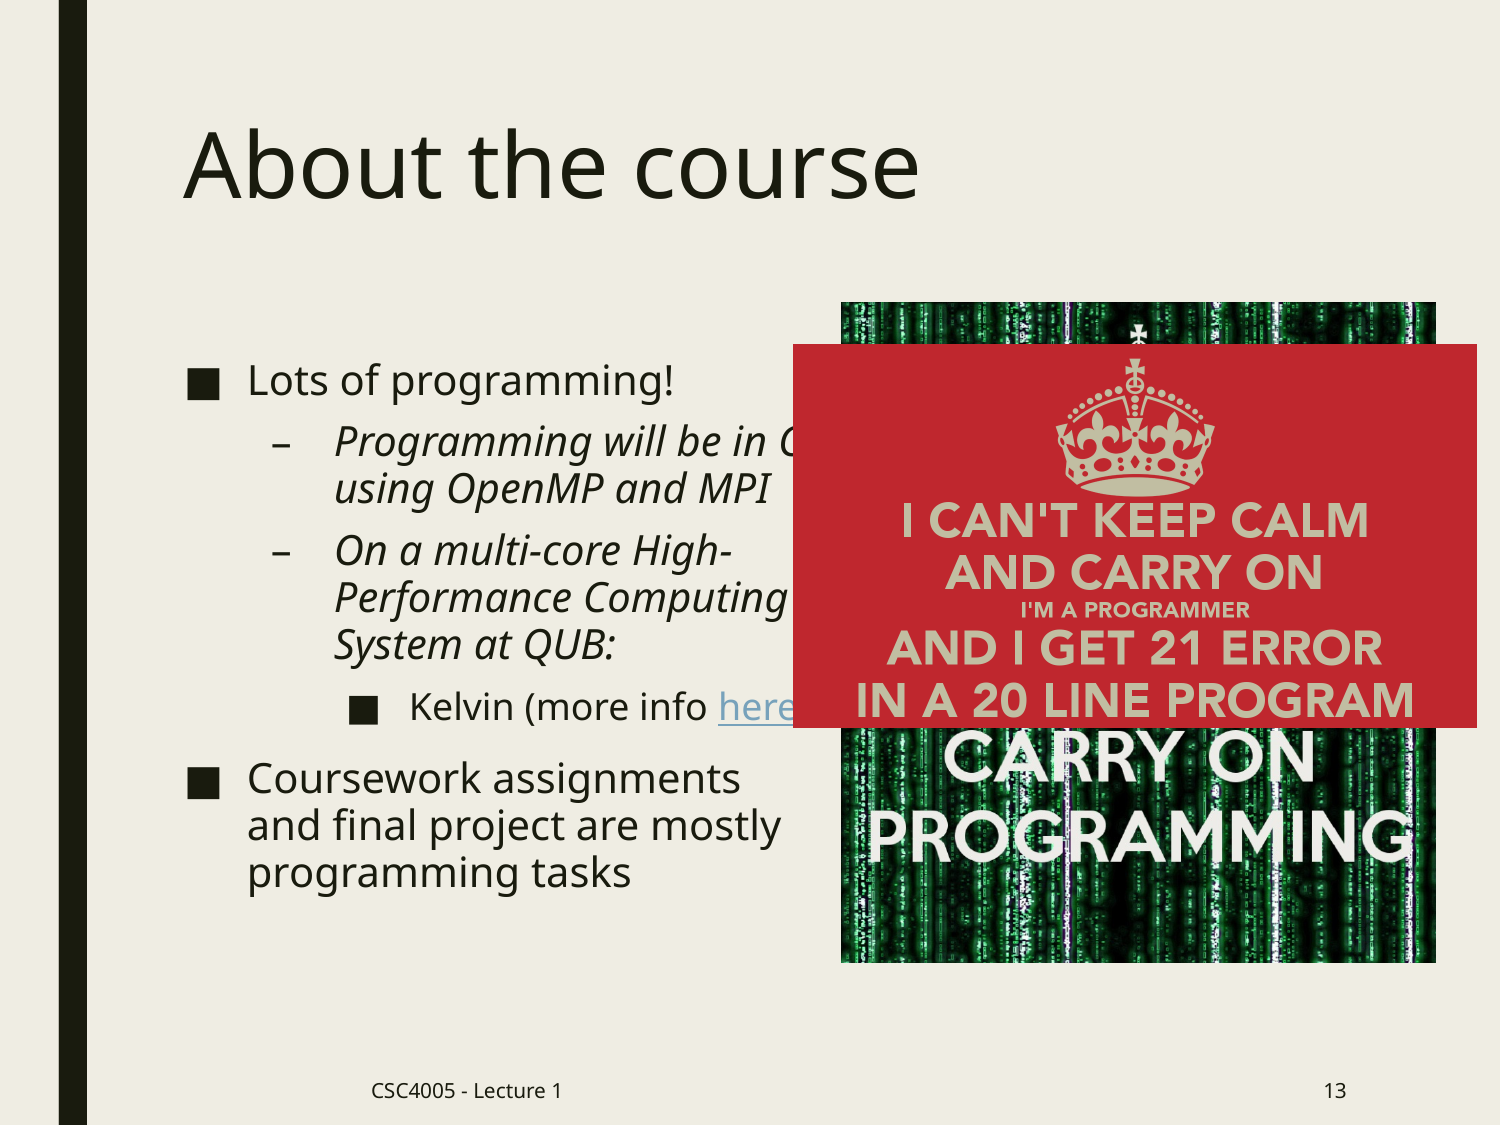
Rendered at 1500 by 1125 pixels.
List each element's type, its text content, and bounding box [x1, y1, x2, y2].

title About the course [168, 112, 1351, 349]
list Lots of programming! Programming will be in C, using OpenMP and MPI On a multi-core High-Performance Computing System at QUB: Kelvin (more info here) Coursework assignments and final project are mostly programming tasks [168, 349, 830, 963]
picture [793, 302, 1477, 963]
slide_number 13 [1165, 1058, 1362, 1125]
footer CSC4005 - Lecture 1 [355, 1058, 1129, 1125]
